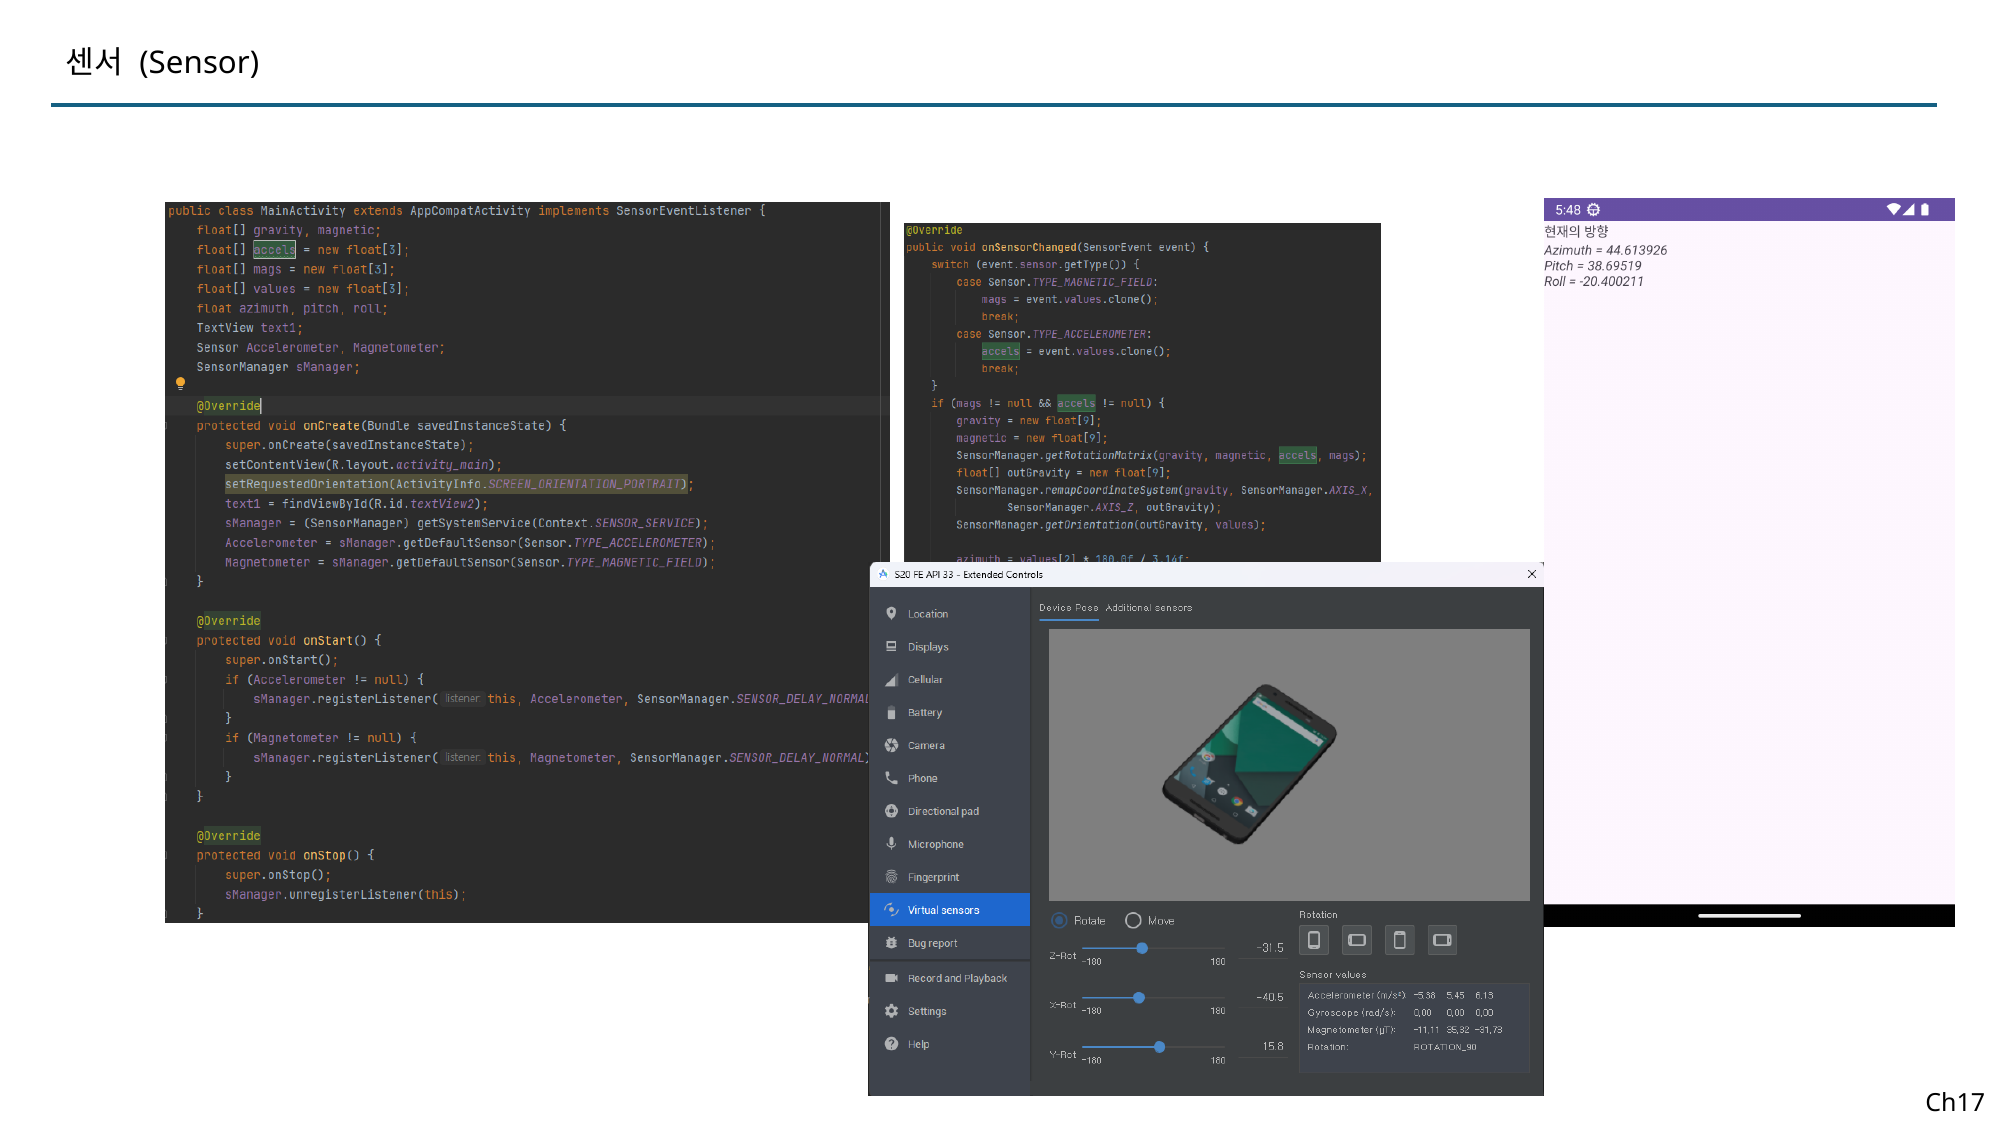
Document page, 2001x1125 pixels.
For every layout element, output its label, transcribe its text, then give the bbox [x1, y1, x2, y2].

text_box Ch17 [1883, 1079, 2000, 1125]
text_box 센서 (Sensor) [50, 34, 697, 87]
picture [165, 197, 1955, 1097]
